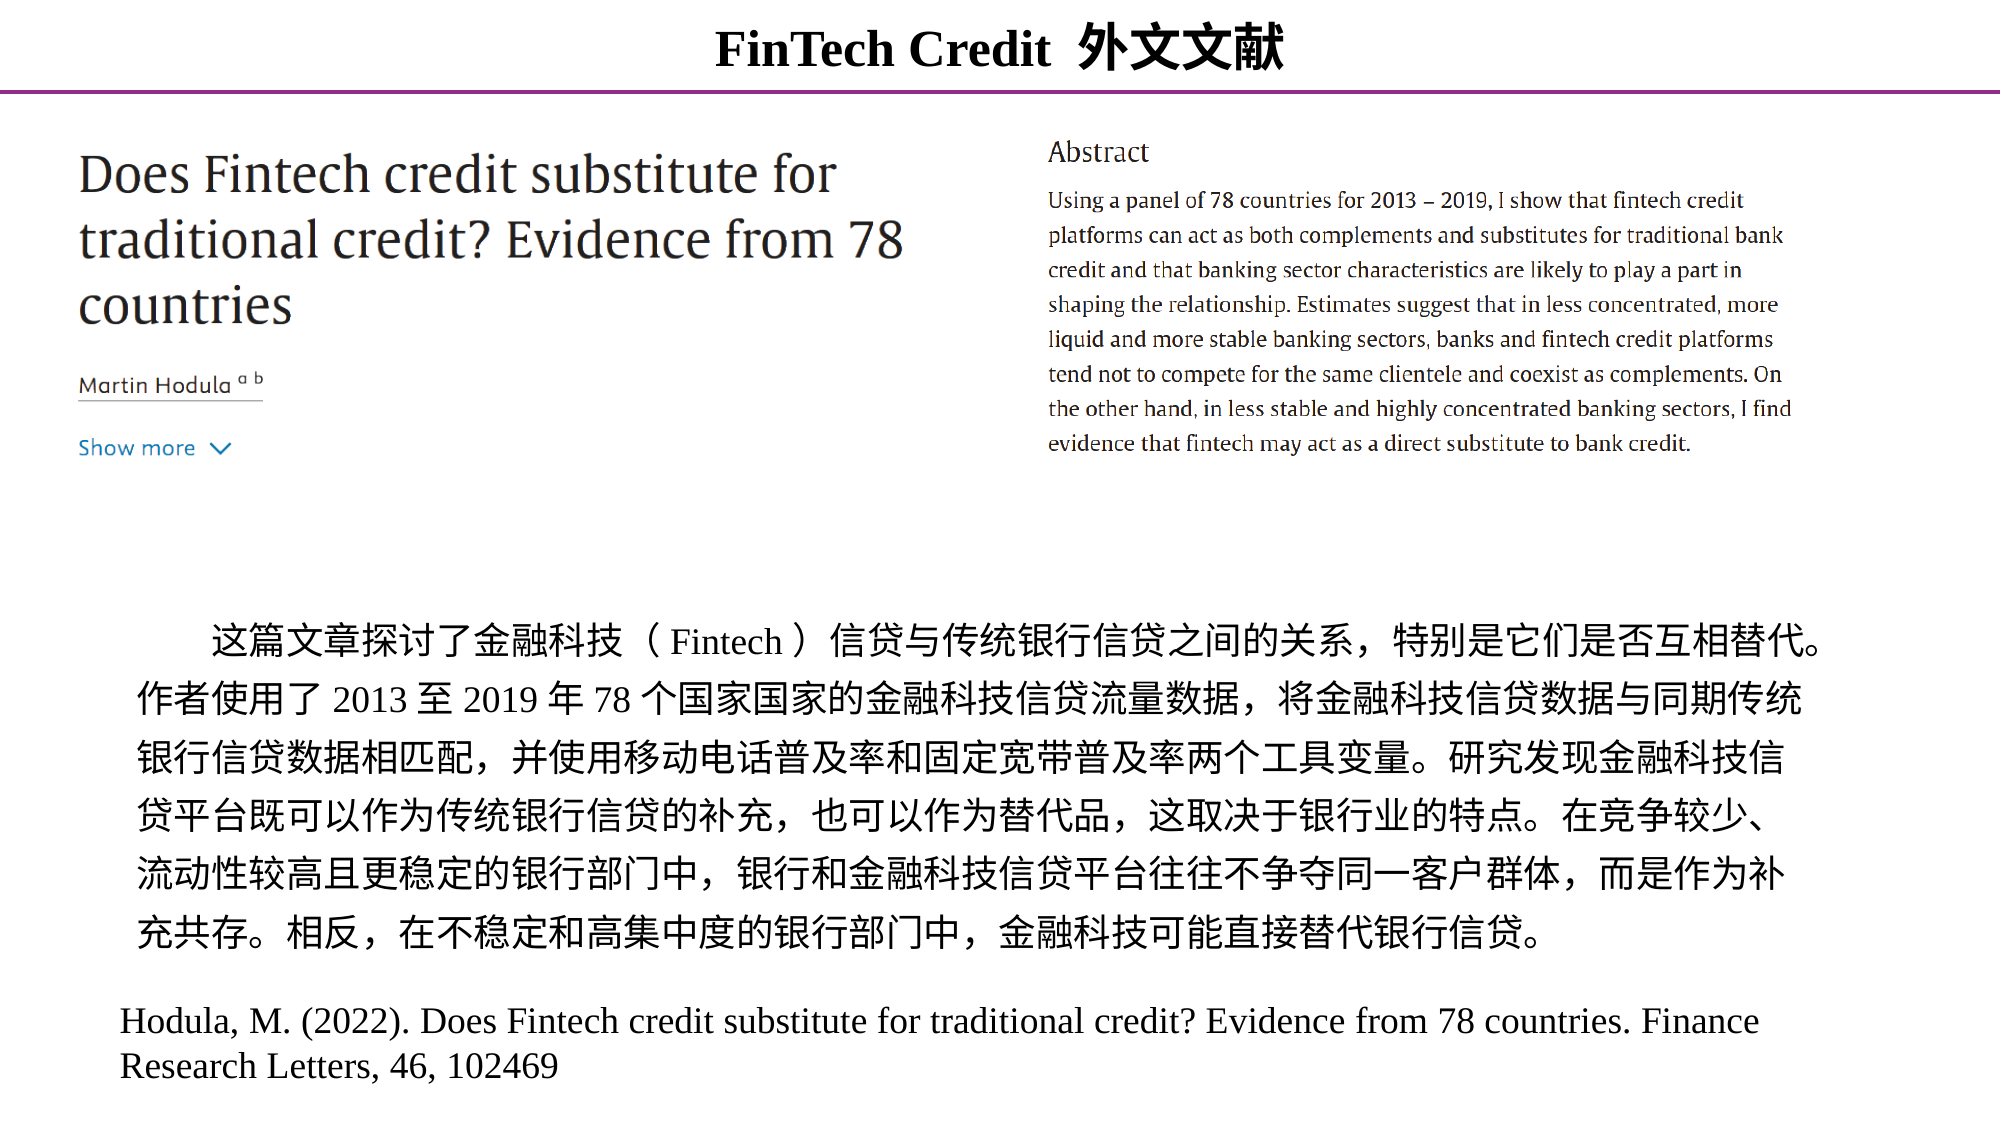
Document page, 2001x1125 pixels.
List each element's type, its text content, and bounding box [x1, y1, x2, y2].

picture [1027, 123, 1831, 481]
text_box 这篇文章探讨了金融科技（Fintech）信贷与传统银行信贷之间的关系，特别是它们是否互相替代。作者使用了2013至2019年78个国家国家的金融科技信贷流量数据，将金融科技信贷数据与同期传统银行信贷数据相匹配，并使用移动电话普及率和固定宽带普及率两个工具变量。研究发现金融科技信贷平台既可以作为传统银行信贷的补充，也可以作为替代品，这取决于银行业的特点。在竞争较少、流动性较高且更稳定的银行部门中，银行和金融科技信贷平台往往不争夺同一客户群体，而是作为补充共存。相反，在不稳定和高集中度的银行部门中，金融科技可能直接替代银行信贷。 [121, 595, 1839, 962]
text_box Hodula, M. (2022). Does Fintech credit substitute for traditional credit? Evidence from 78 countries. Finance Research Letters, 46, 102469 [104, 988, 1856, 1094]
picture [23, 138, 947, 466]
text_box FinTech Credit 外文文献 [0, 12, 2000, 85]
